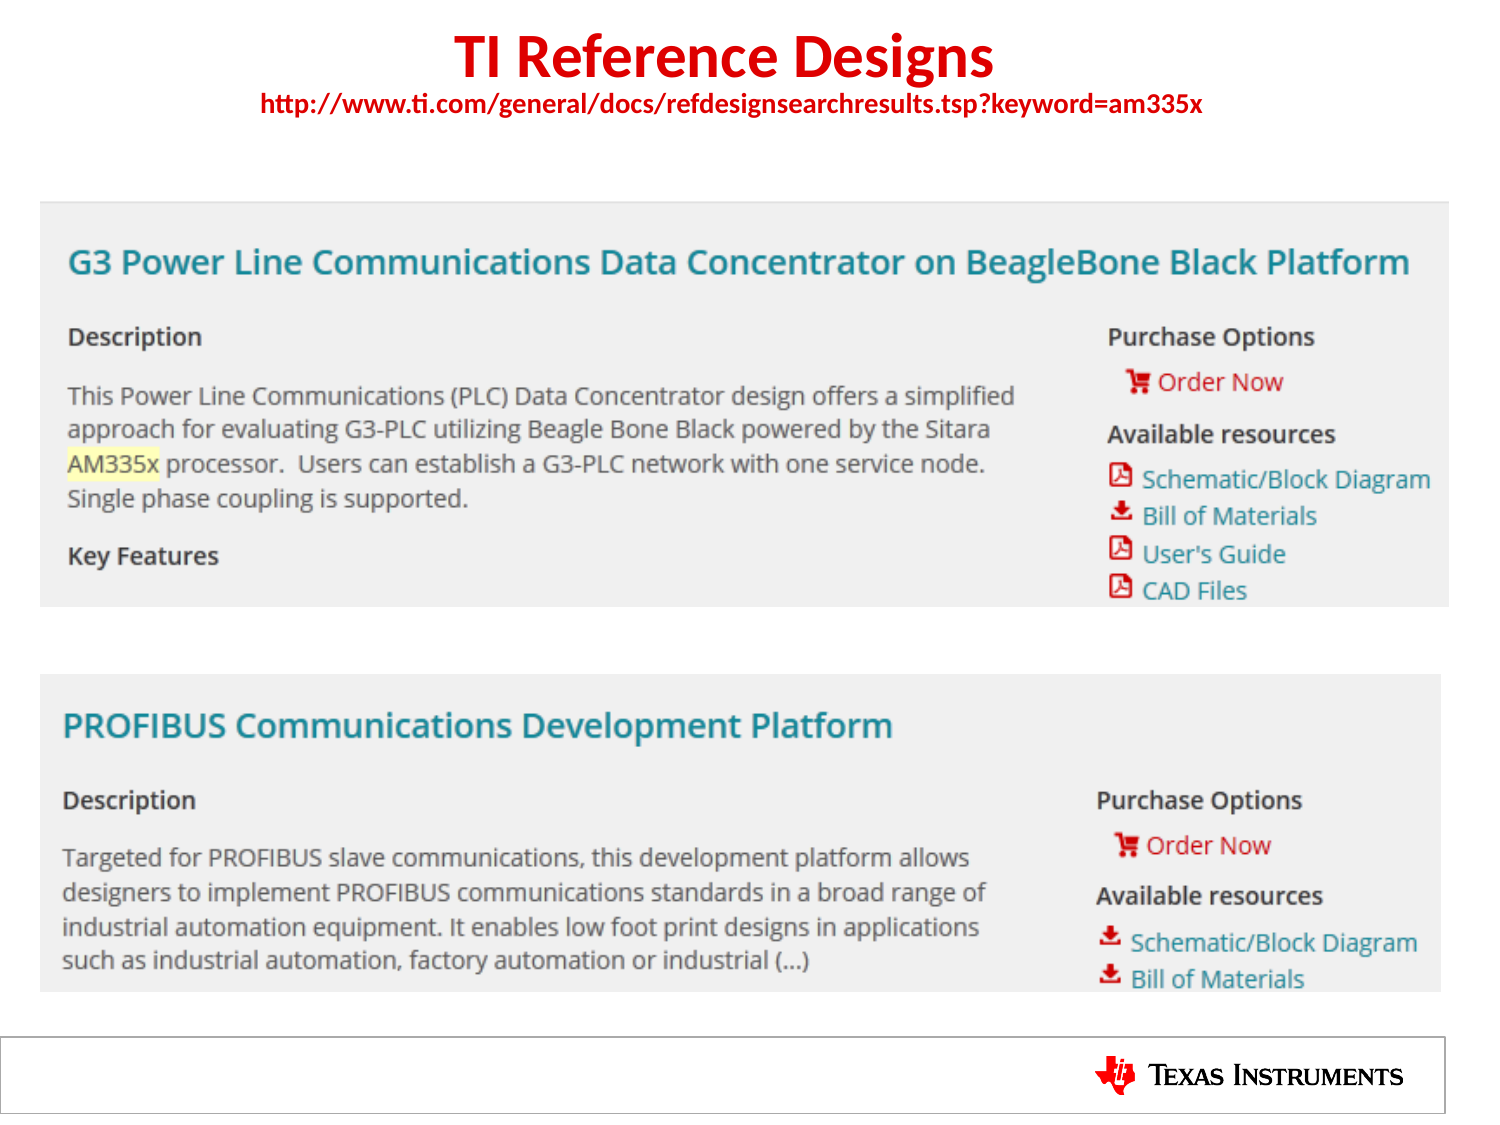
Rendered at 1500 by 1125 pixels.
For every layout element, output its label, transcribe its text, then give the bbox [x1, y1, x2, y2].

picture [40, 674, 1442, 992]
picture [40, 166, 1449, 608]
picture [1095, 1056, 1403, 1095]
title TI Reference Designs http://www.ti.com/general/docs/refdesignsearchresults.tsp?keyword=am335x [37, 17, 1426, 163]
